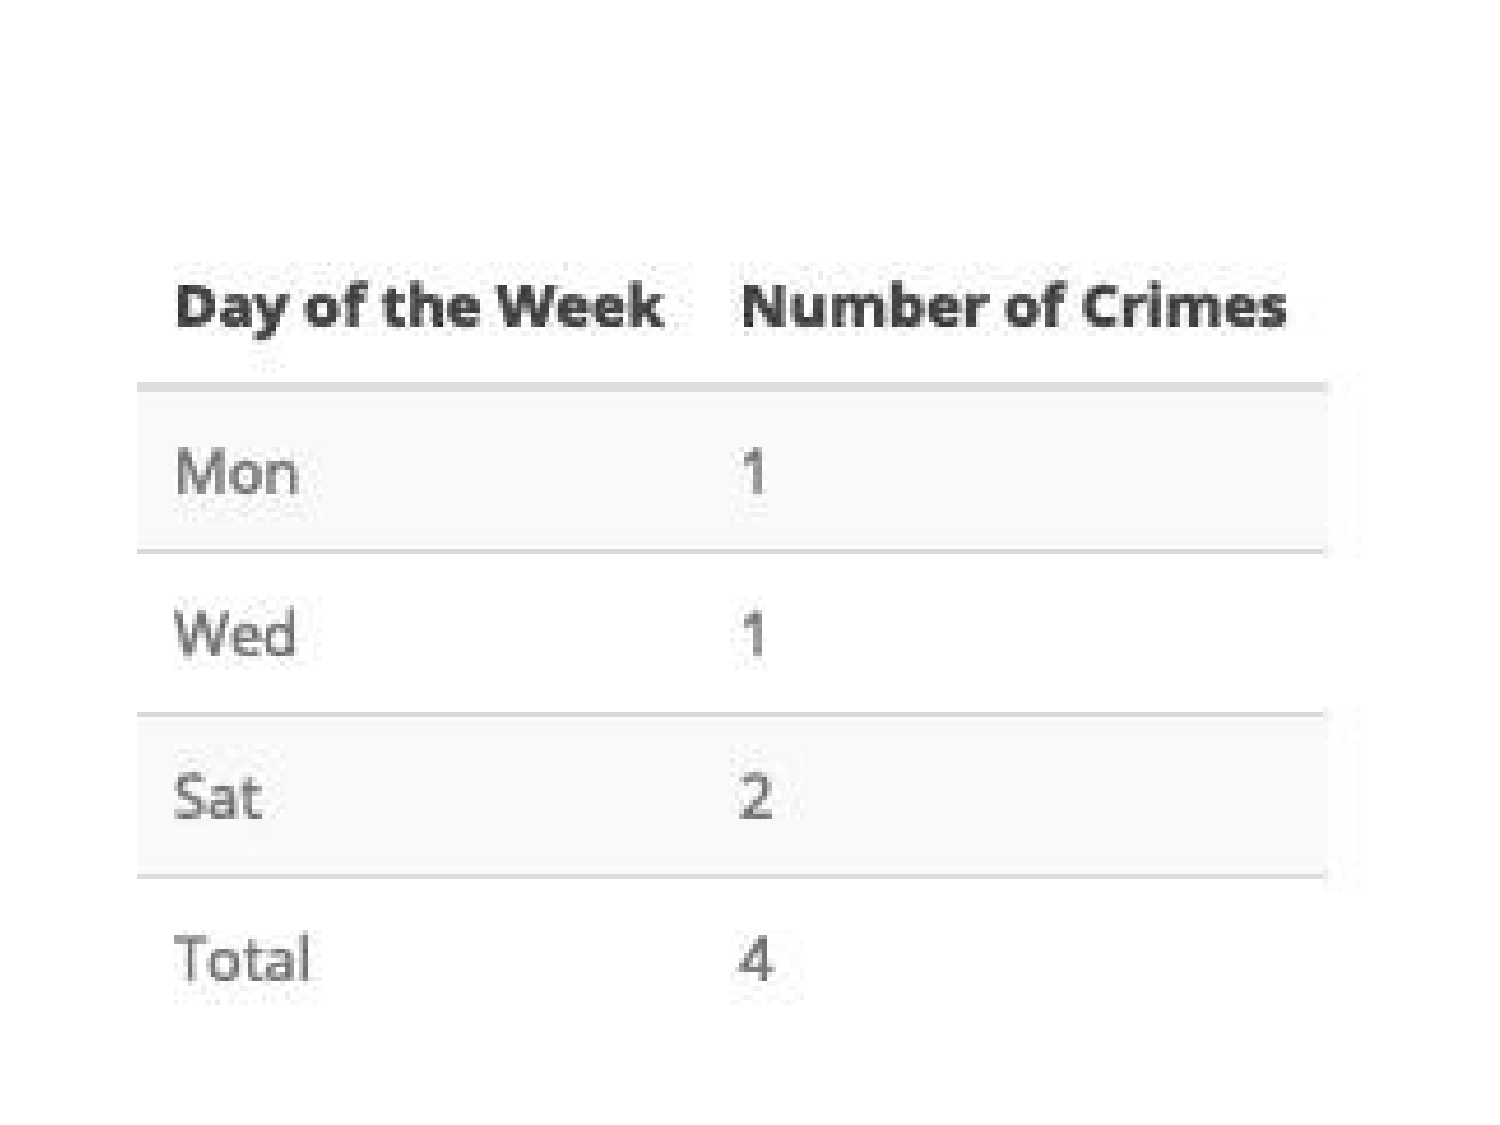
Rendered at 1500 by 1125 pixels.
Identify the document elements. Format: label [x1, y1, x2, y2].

picture [137, 262, 1361, 1005]
